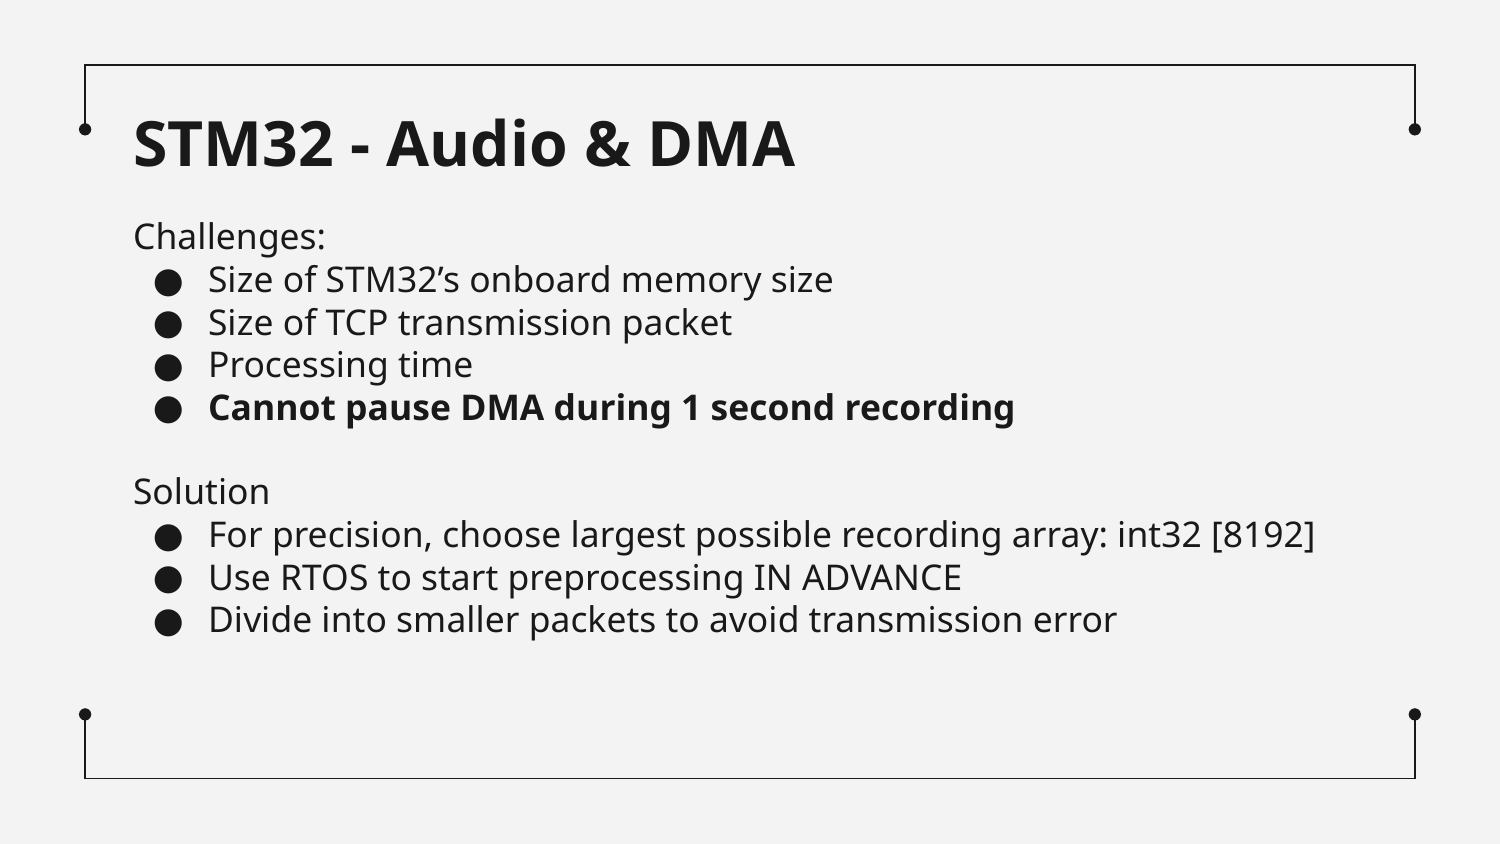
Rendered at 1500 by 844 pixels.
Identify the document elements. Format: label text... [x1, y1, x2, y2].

list Challenges: Size of STM32’s onboard memory size Size of TCP transmission packet Processing time Cannot pause DMA during 1 second recording Solution For precision, choose largest possible recording array: int32 [8192] Use RTOS to start preprocessing IN ADVANCE Divide into smaller packets to avoid transmission error [118, 199, 1383, 680]
title STM32 - Audio & DMA [118, 88, 1383, 183]
